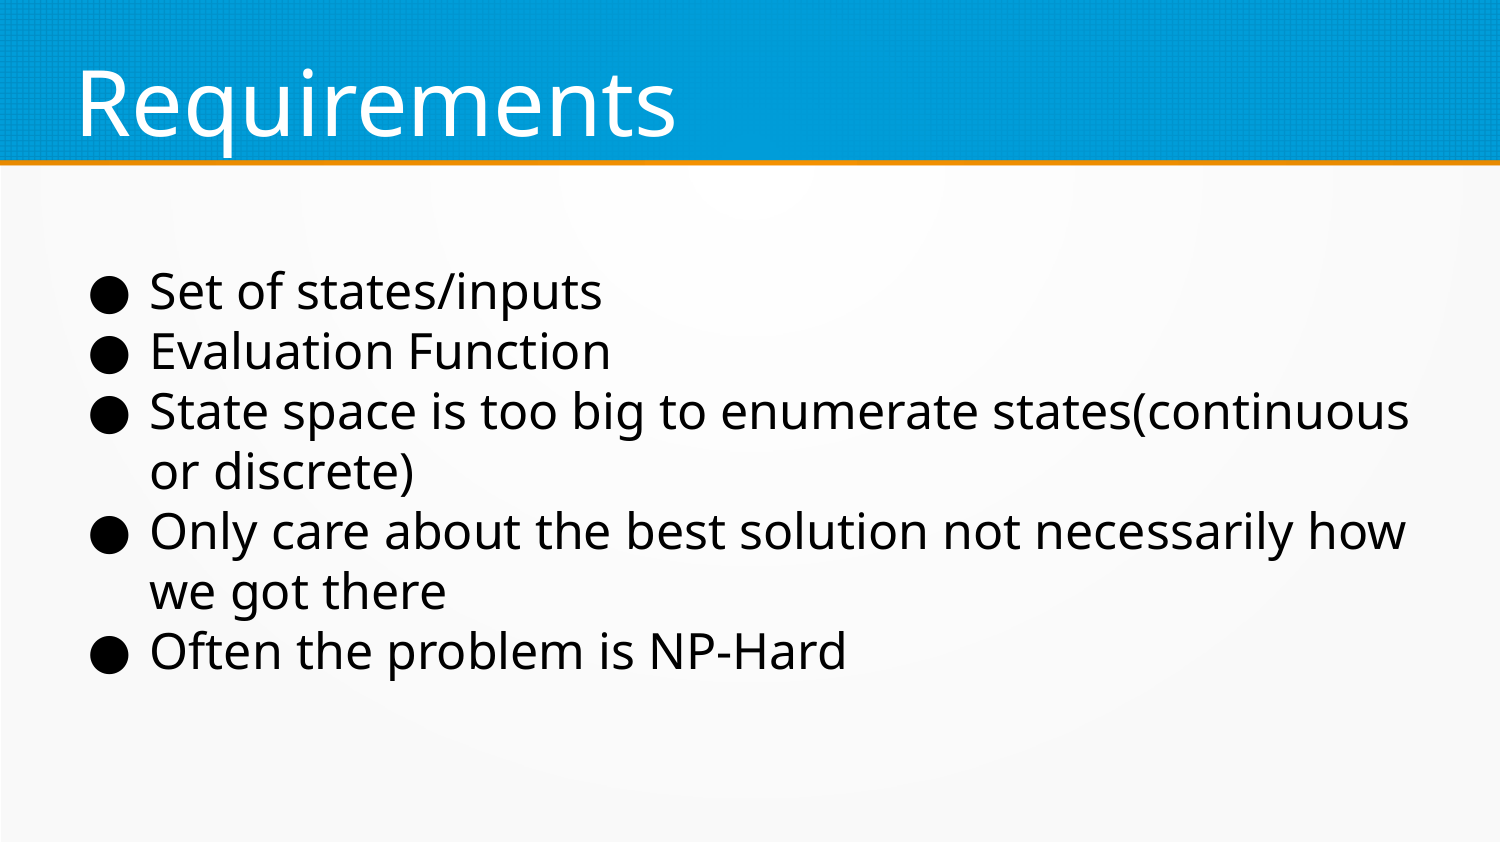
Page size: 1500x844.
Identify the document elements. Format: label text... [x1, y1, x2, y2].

text_box Set of states/inputs Evaluation Function State space is too big to enumerate states(continuous or discrete) Only care about the best solution not necessarily how we got there Often the problem is NP-Hard [74, 214, 1418, 735]
picture [0, 161, 1500, 844]
text_box Requirements [74, 13, 1425, 155]
